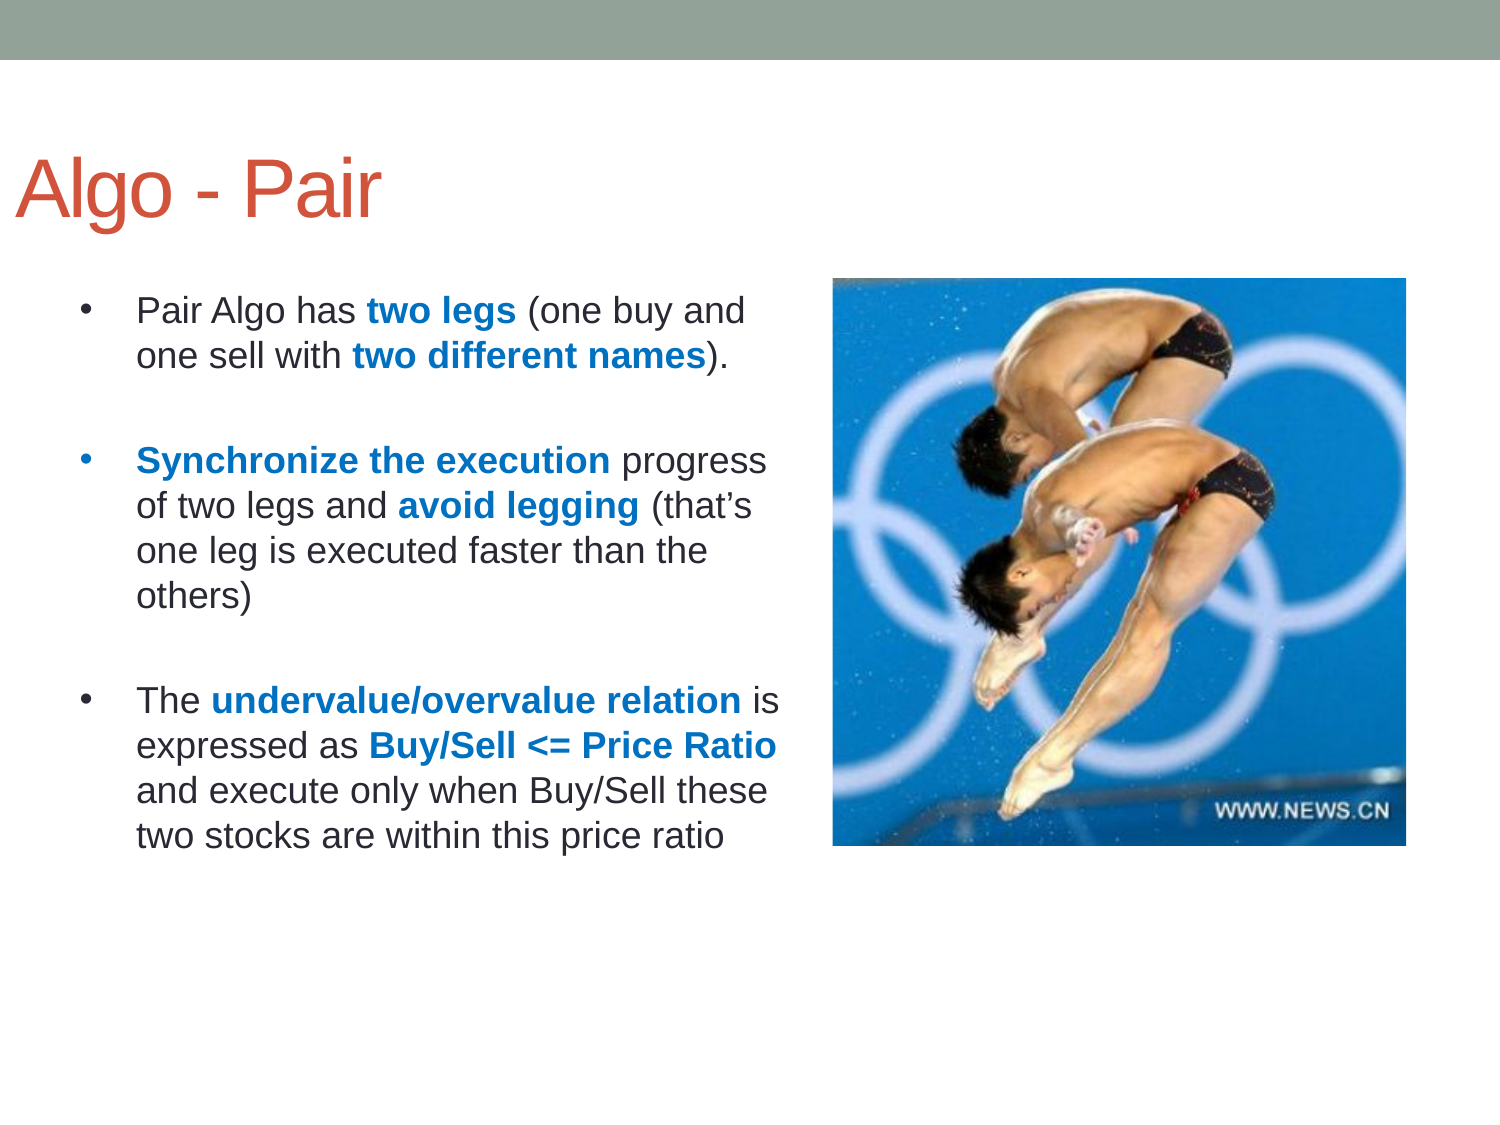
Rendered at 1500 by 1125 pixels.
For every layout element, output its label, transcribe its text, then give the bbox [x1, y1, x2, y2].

text_box Pair Algo has two legs (one buy and one sell with two different names). Synchronize the execution progress of two legs and avoid legging (that’s one leg is executed faster than the others) The undervalue/overvalue relation is expressed as Buy/Sell <= Price Ratio and execute only when Buy/Sell these two stocks are within this price ratio [64, 278, 809, 988]
title Algo - Pair [0, 101, 1325, 266]
picture [832, 278, 1407, 846]
